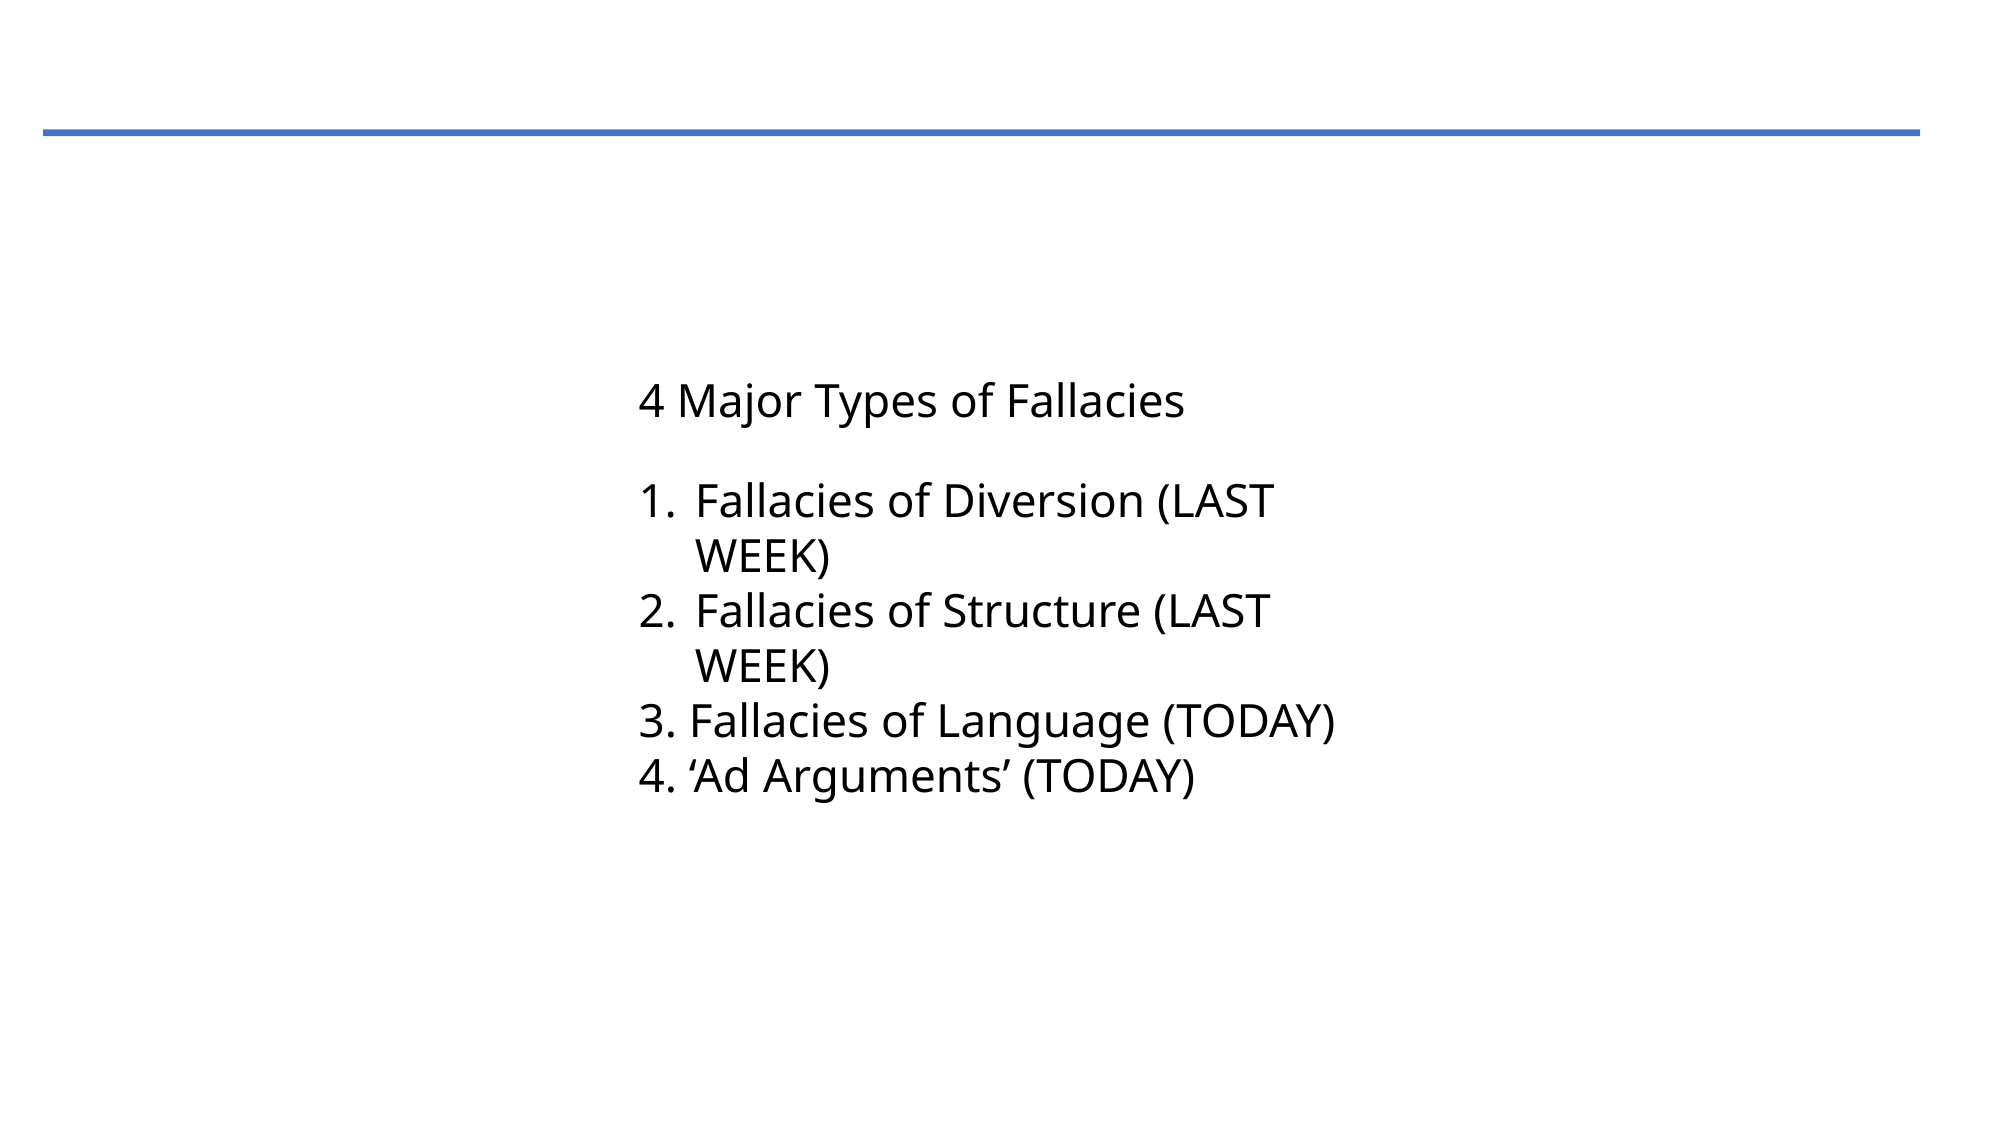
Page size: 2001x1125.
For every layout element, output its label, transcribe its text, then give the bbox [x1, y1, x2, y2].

text_box 4 Major Types of Fallacies Fallacies of Diversion (LAST WEEK) Fallacies of Structure (LAST WEEK) 3. Fallacies of Language (TODAY) 4. ‘Ad Arguments’ (TODAY) [623, 364, 1382, 864]
text_box [42, 128, 1921, 137]
